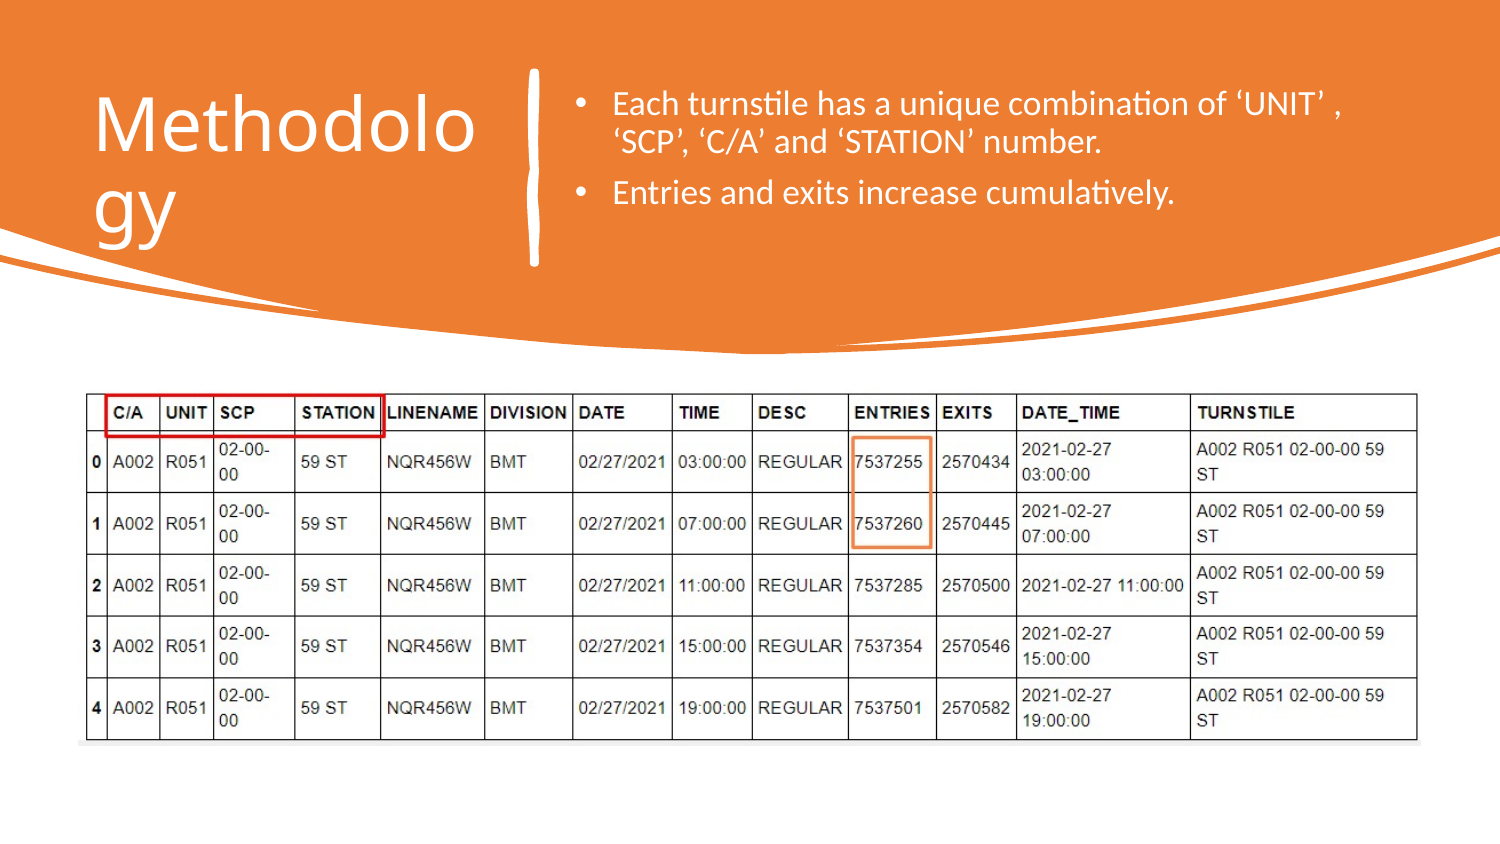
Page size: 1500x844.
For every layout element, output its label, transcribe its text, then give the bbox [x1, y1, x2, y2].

text_box Each turnstile has a unique combination of ‘UNIT’ , ‘SCP’, ‘C/A’ and ‘STATION’ number. Entries and exits increase cumulatively. [550, 77, 1421, 258]
text_box [0, 255, 1500, 844]
text_box [0, 230, 268, 303]
text_box [0, 0, 1500, 356]
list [77, 389, 1421, 746]
title Methodology [77, 77, 521, 258]
text_box [529, 70, 540, 265]
text_box [937, 237, 1500, 339]
